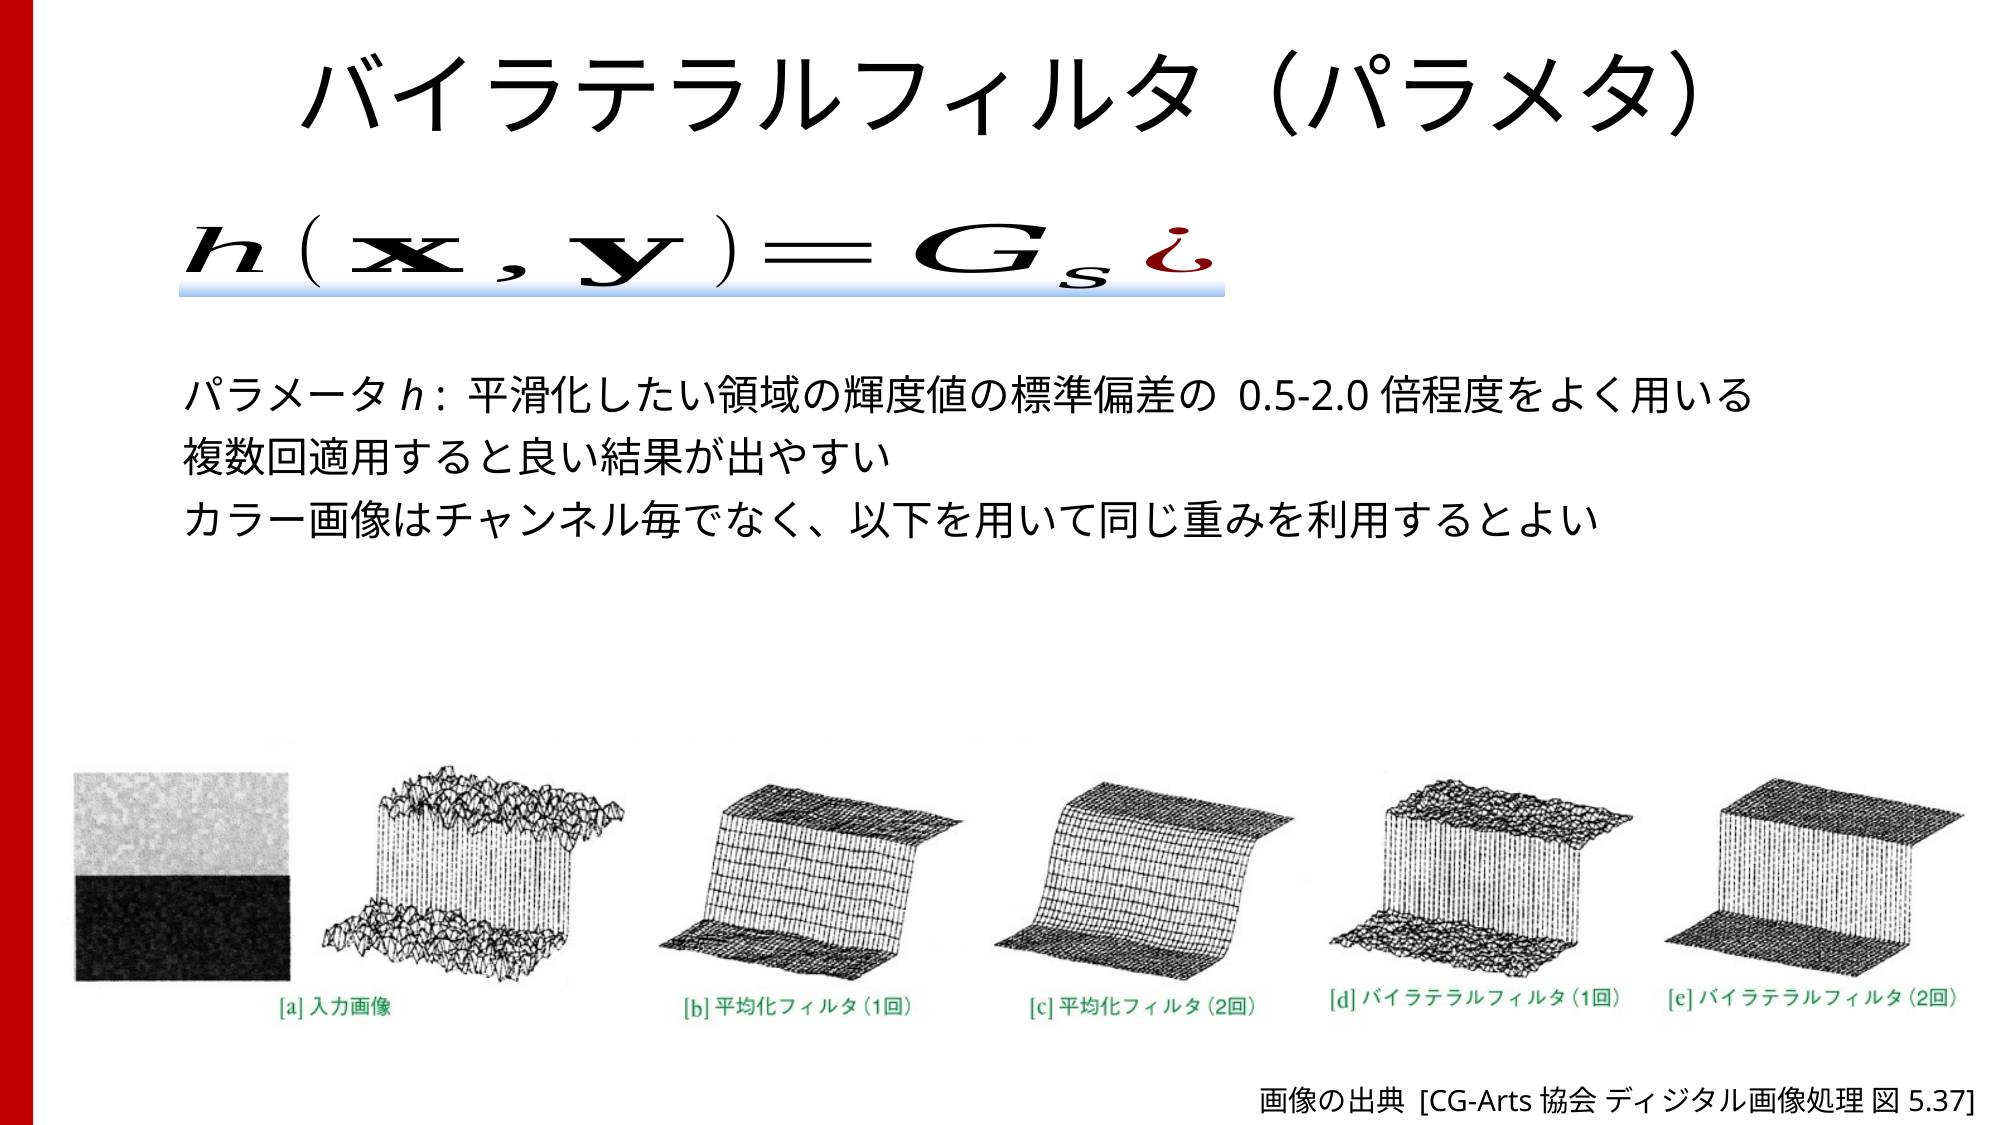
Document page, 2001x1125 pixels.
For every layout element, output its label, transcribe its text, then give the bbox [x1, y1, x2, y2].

picture [61, 742, 1312, 1025]
picture [1324, 769, 1976, 1030]
title バイラテラルフィルタ（パラメタ） [164, 38, 1889, 160]
text_box 画像の出典 [CG-Arts協会 ディジタル画像処理 図5.37] [1244, 1074, 1991, 1125]
